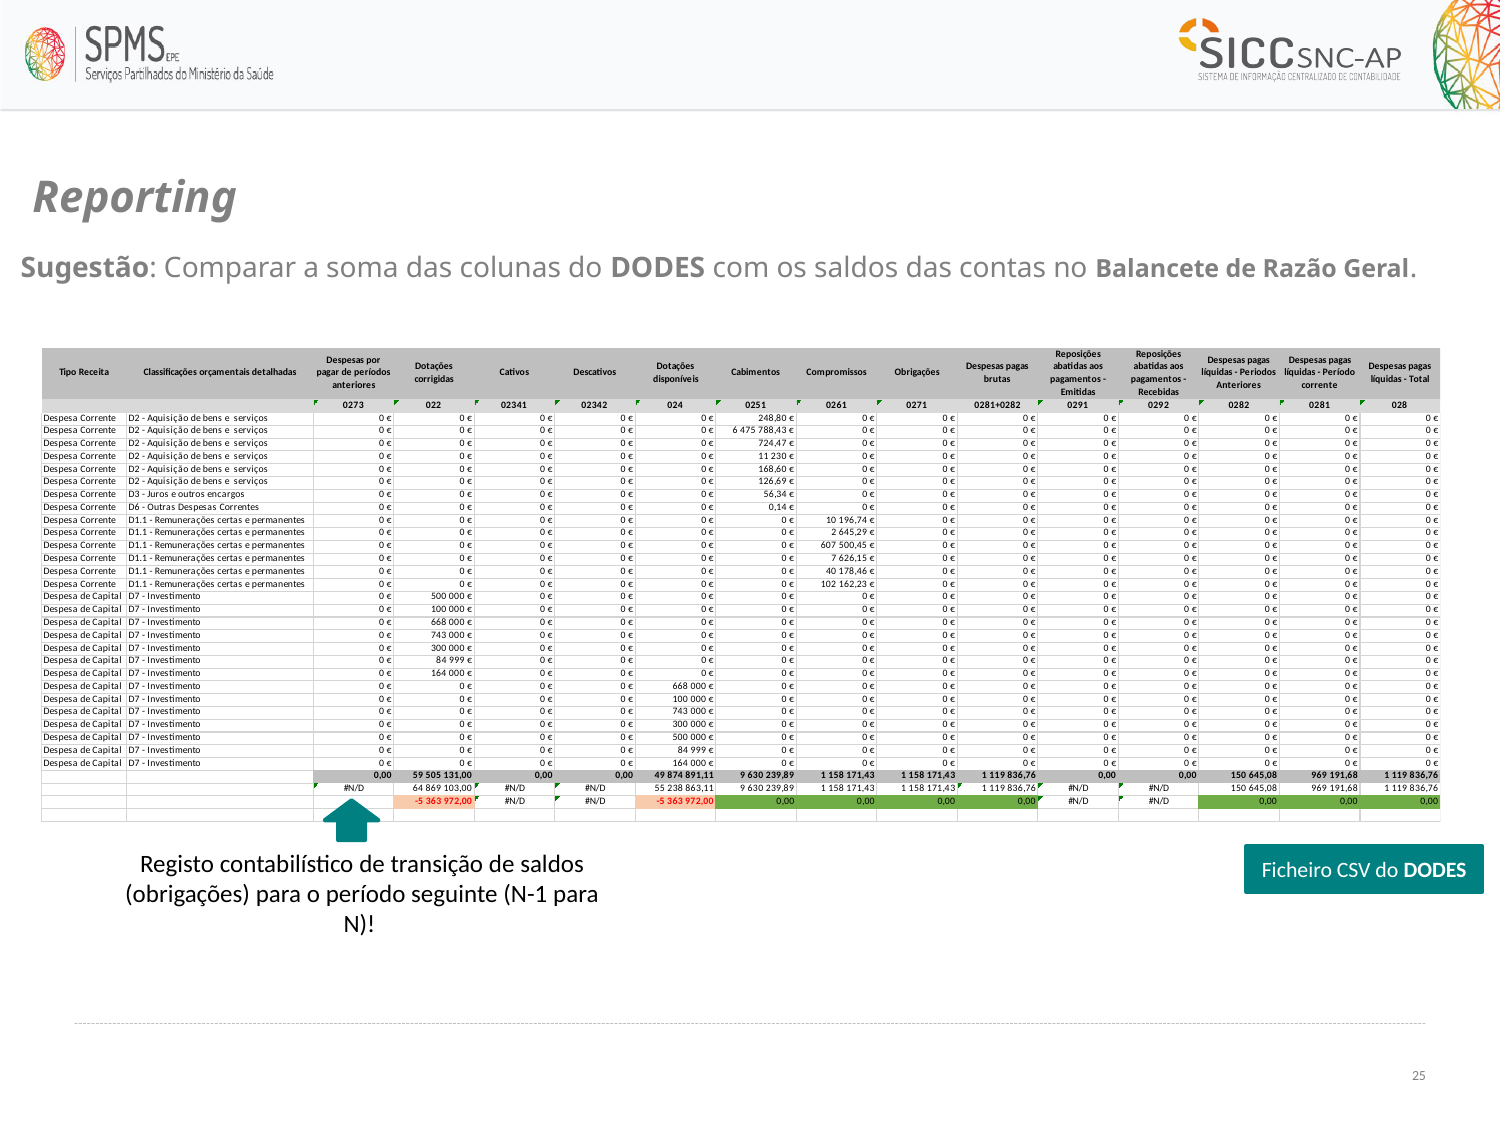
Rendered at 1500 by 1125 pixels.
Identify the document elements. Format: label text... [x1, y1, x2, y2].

text_box [336, 831, 368, 843]
text_box Reporting [17, 160, 414, 229]
text_box Ficheiro CSV do DODES [1244, 844, 1484, 894]
text_box Registo contabilístico de transição de saldos (obrigações) para o período seguinte (N-1 para N)! [94, 840, 631, 945]
text_box Sugestão: Comparar a soma das colunas do DODES com os saldos das contas no Balancete de Razão Geral. [5, 241, 1489, 291]
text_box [1174, 17, 1406, 83]
picture [0, 0, 1500, 1125]
slide_number 25 [1375, 1058, 1441, 1118]
